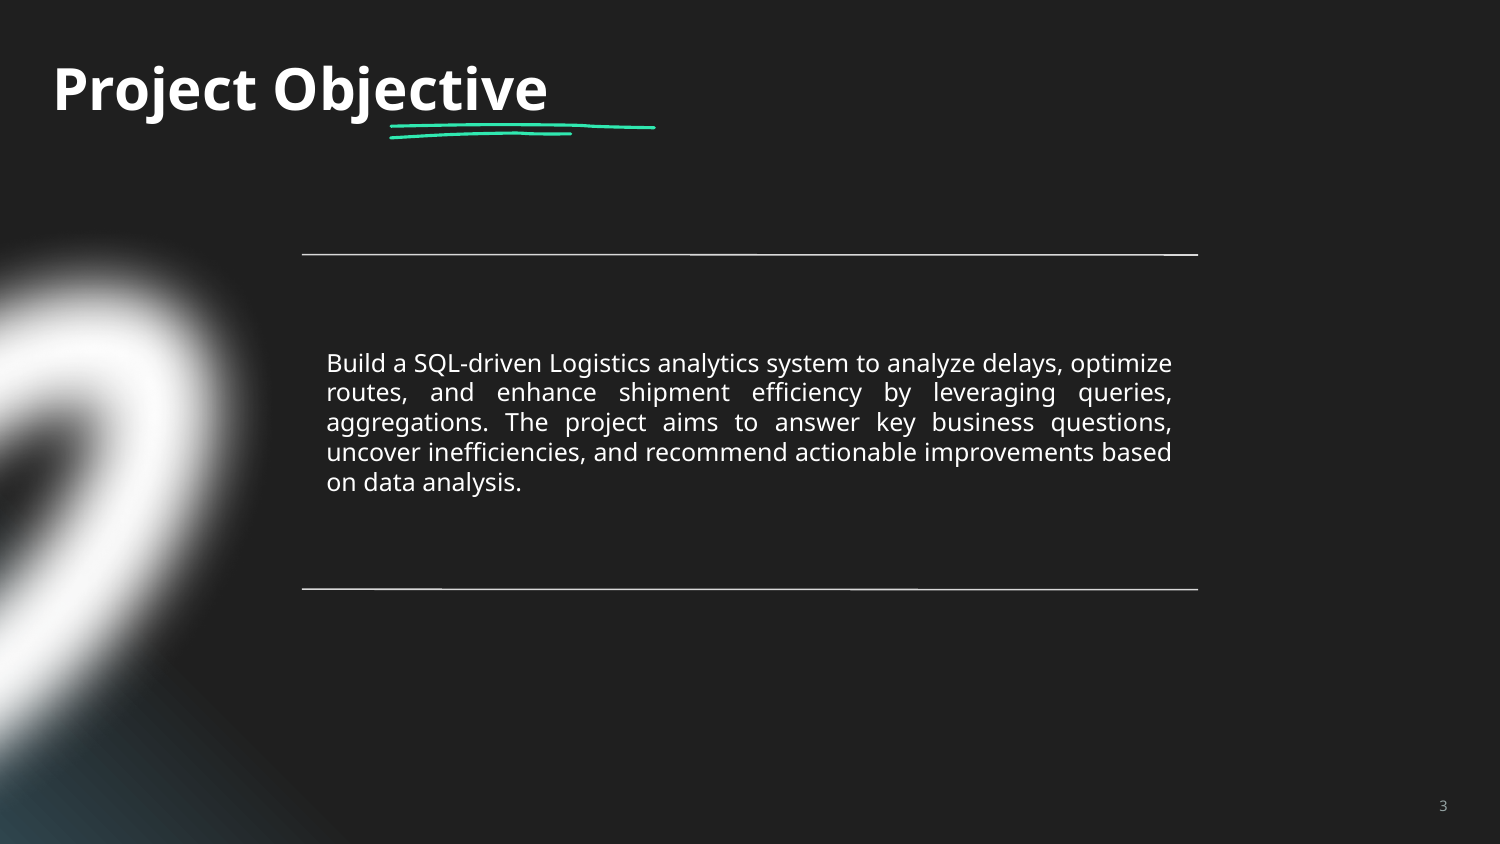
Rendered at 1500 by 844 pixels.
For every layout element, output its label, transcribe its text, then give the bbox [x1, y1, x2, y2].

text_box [390, 106, 655, 152]
title Project Objective [37, 37, 635, 209]
picture [0, 220, 281, 844]
subtitle Build a SQL-driven Logistics analytics system to analyze delays, optimize routes, and enhance shipment efficiency by leveraging queries, aggregations. The project aims to answer key business questions, uncover inefficiencies, and recommend actionable improvements based on data analysis. [311, 264, 1189, 587]
